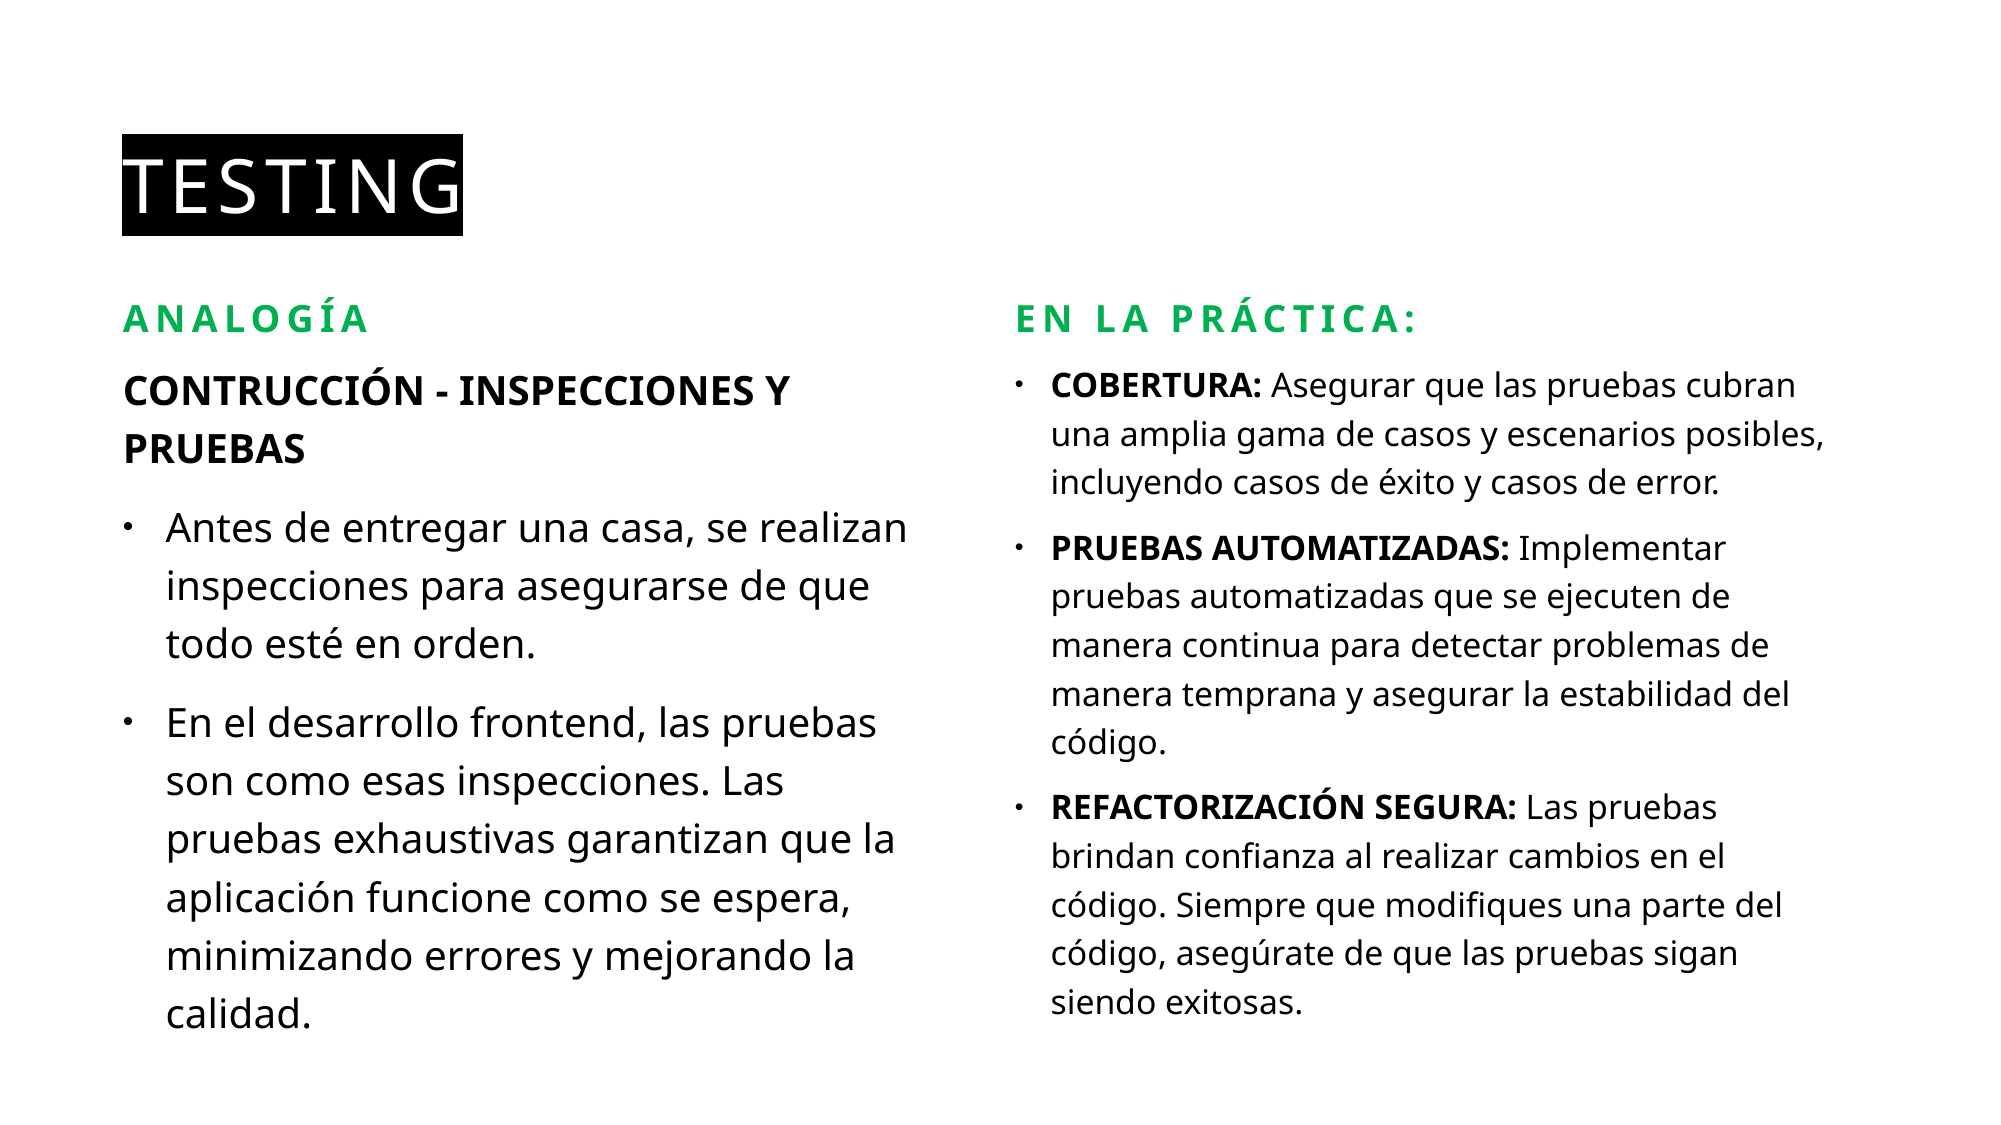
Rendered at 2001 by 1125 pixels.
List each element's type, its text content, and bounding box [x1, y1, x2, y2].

list ANALOGÍA [107, 236, 954, 348]
list CONTRUCCIÓN - INSPECCIONES Y PRUEBAS Antes de entregar una casa, se realizan inspecciones para asegurarse de que todo esté en orden. En el desarrollo frontend, las pruebas son como esas inspecciones. Las pruebas exhaustivas garantizan que la aplicación funcione como se espera, minimizando errores y mejorando la calidad. [107, 348, 954, 1050]
title testing [107, 106, 1850, 237]
list EN LA PRÁCTICA: [999, 236, 1851, 348]
list COBERTURA: Asegurar que las pruebas cubran una amplia gama de casos y escenarios posibles, incluyendo casos de éxito y casos de error. PRUEBAS AUTOMATIZADAS: Implementar pruebas automatizadas que se ejecuten de manera continua para detectar problemas de manera temprana y asegurar la estabilidad del código. REFACTORIZACIÓN SEGURA: Las pruebas brindan confianza al realizar cambios en el código. Siempre que modifiques una parte del código, asegúrate de que las pruebas sigan siendo exitosas. [999, 348, 1851, 1050]
